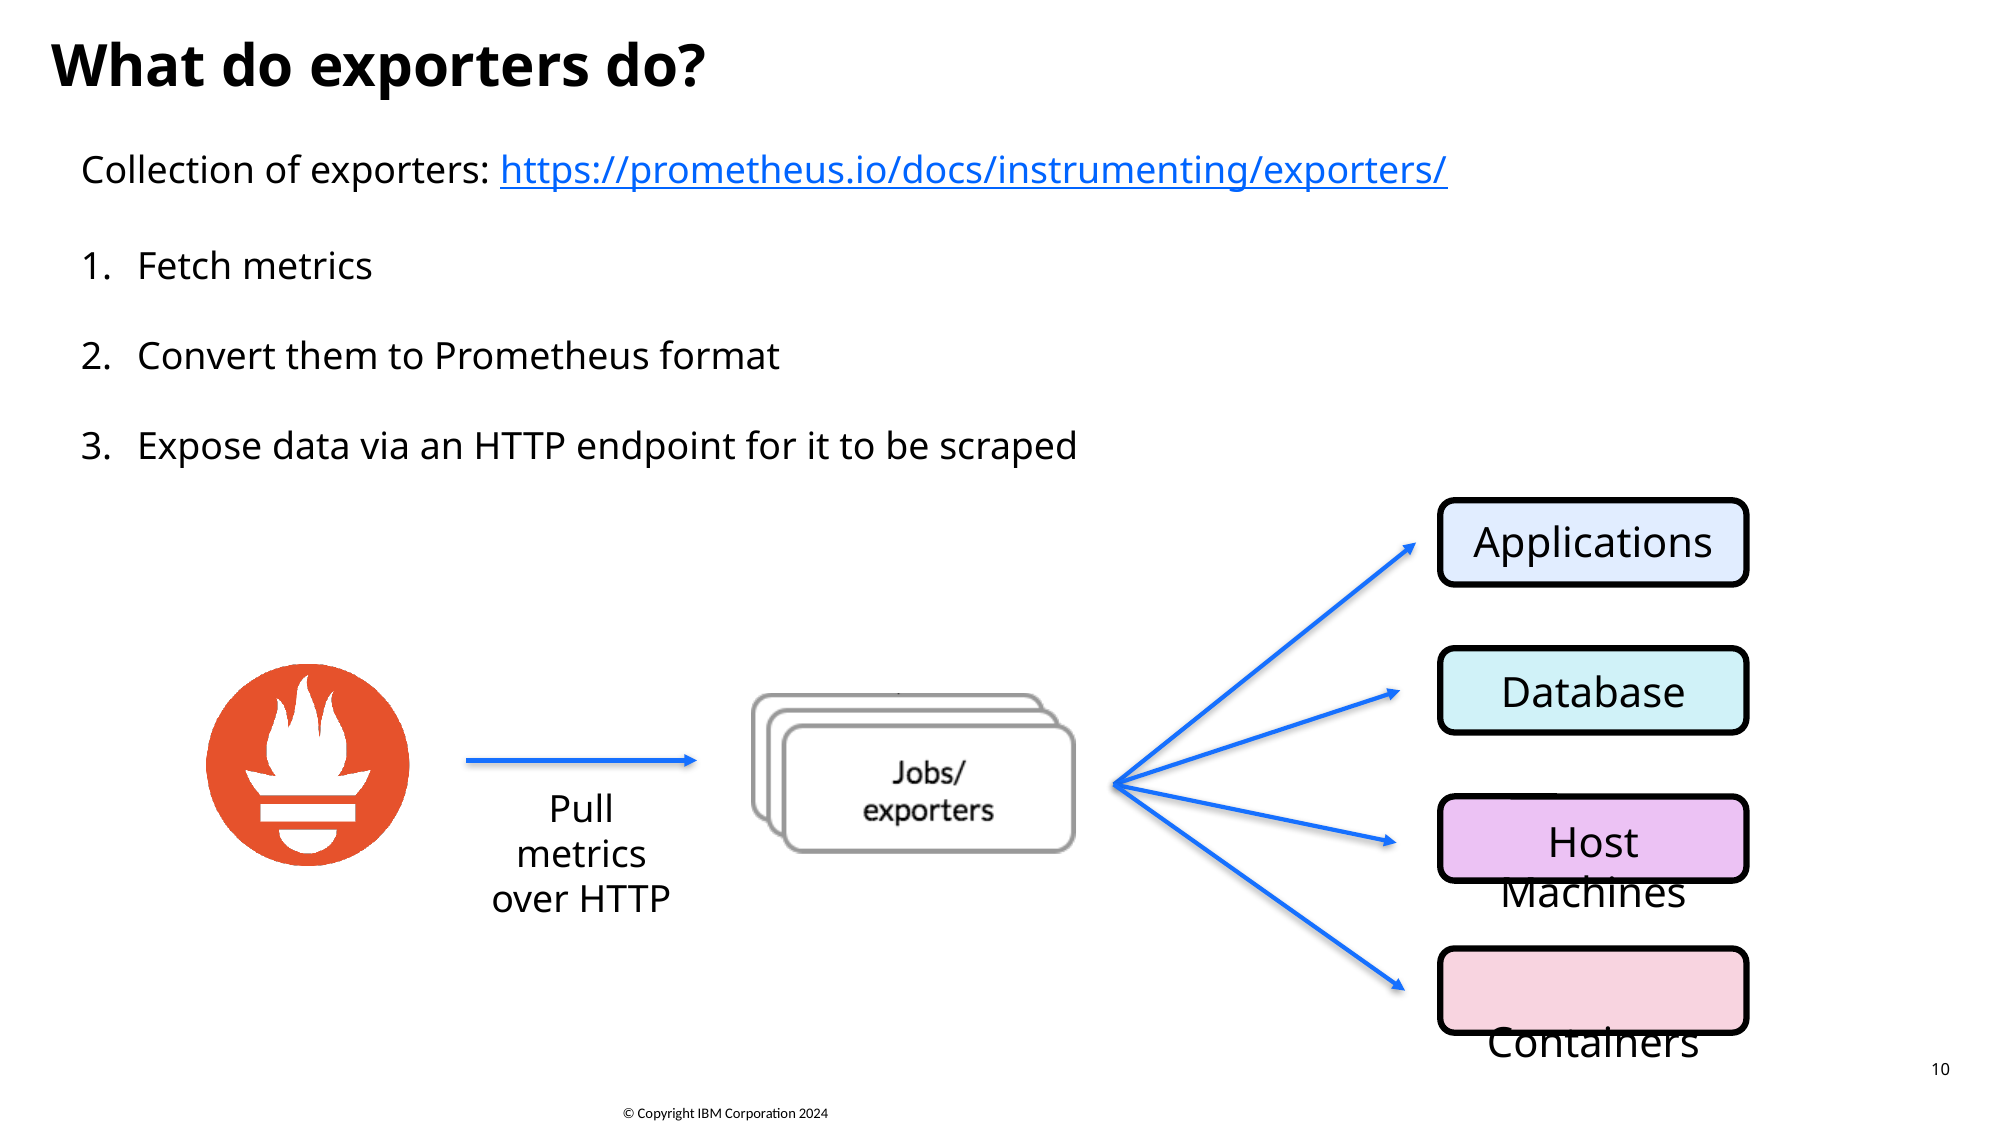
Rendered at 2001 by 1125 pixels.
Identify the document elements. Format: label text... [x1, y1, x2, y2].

text_box Applications Database Host Machines Containers [1440, 508, 1747, 1048]
text_box [1441, 500, 1745, 508]
picture [750, 692, 1082, 856]
text_box What do exporters do? [50, 36, 1721, 101]
list Collection of exporters: https://prometheus.io/docs/instrumenting/exporters/ Fetch metrics Convert them to Prometheus format Expose data via an HTTP endpoint for it to be scraped [65, 138, 1866, 493]
slide_number 10 [1500, 1055, 1950, 1086]
text_box Pull metrics over HTTP [465, 777, 697, 928]
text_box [1113, 784, 1406, 991]
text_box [1113, 690, 1401, 782]
picture [206, 661, 413, 867]
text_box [1113, 542, 1417, 785]
